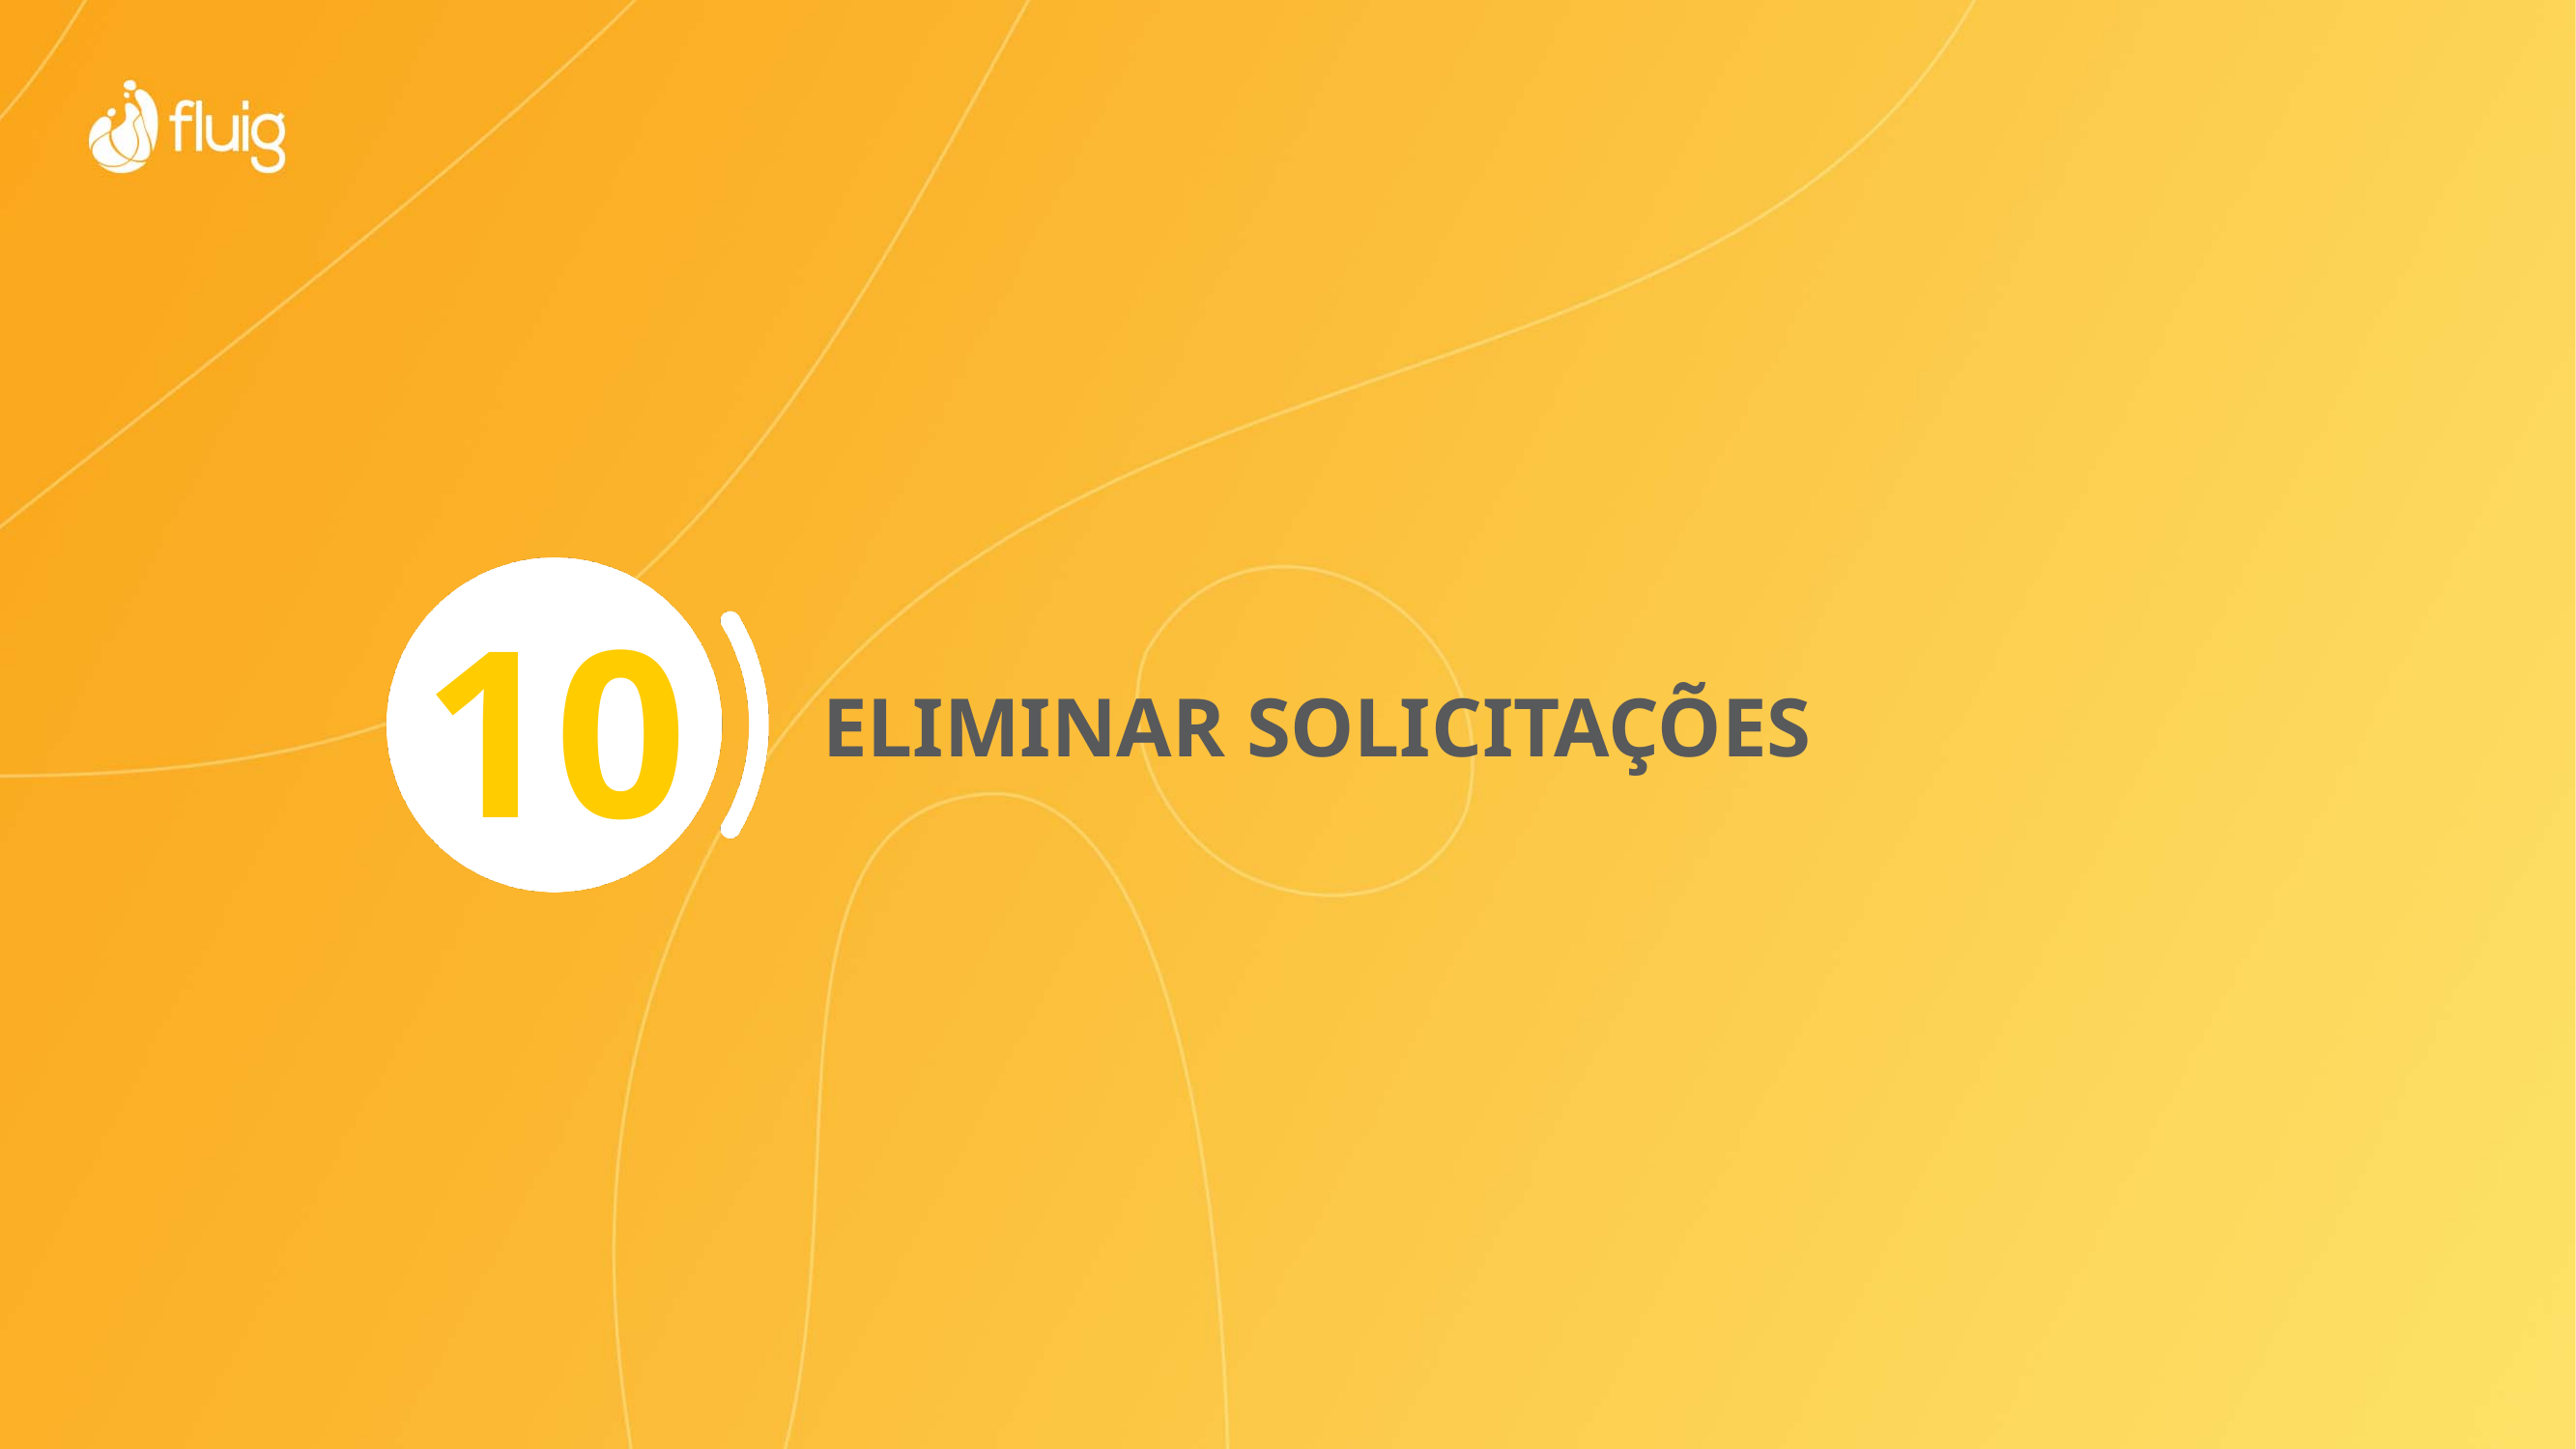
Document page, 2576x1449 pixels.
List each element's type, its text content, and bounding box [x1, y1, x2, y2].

picture [0, 0, 2576, 1449]
list Eliminar solicitações [808, 608, 2576, 841]
list 10 [386, 556, 722, 893]
